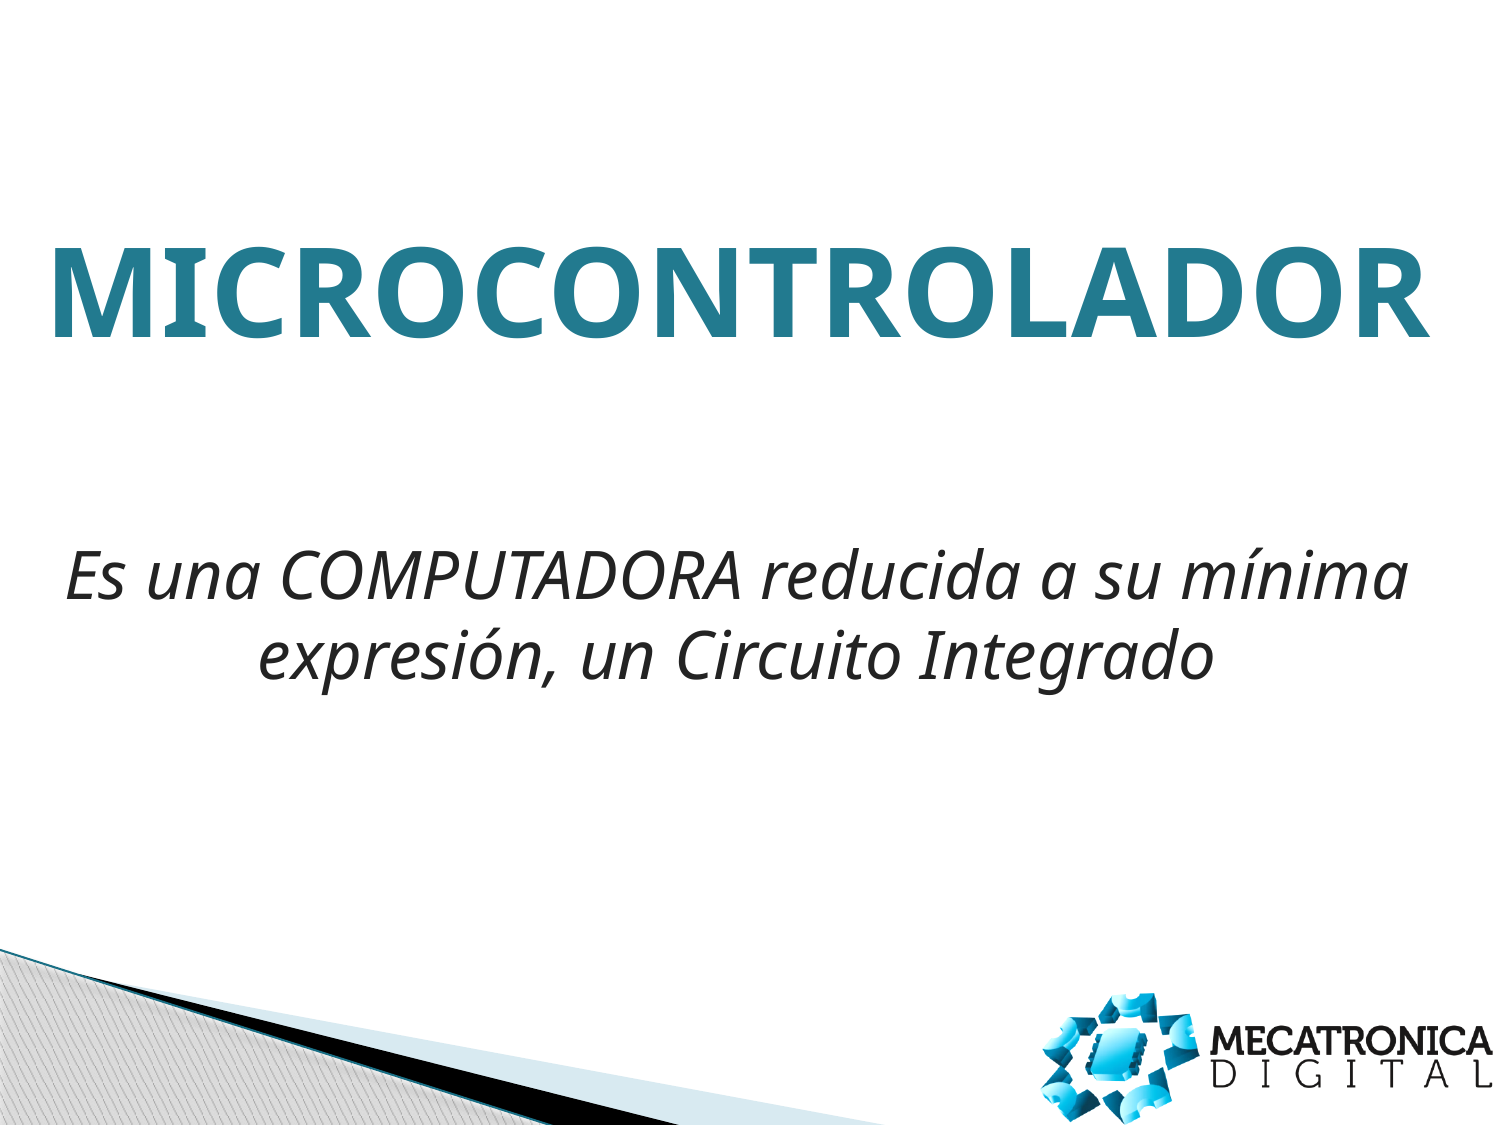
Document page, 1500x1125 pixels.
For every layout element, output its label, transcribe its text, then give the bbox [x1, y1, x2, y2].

picture [1033, 988, 1500, 1125]
list MICROCONTROLADOR Es una COMPUTADORA reducida a su mínima expresión, un Circuito Integrado [5, 0, 1453, 838]
